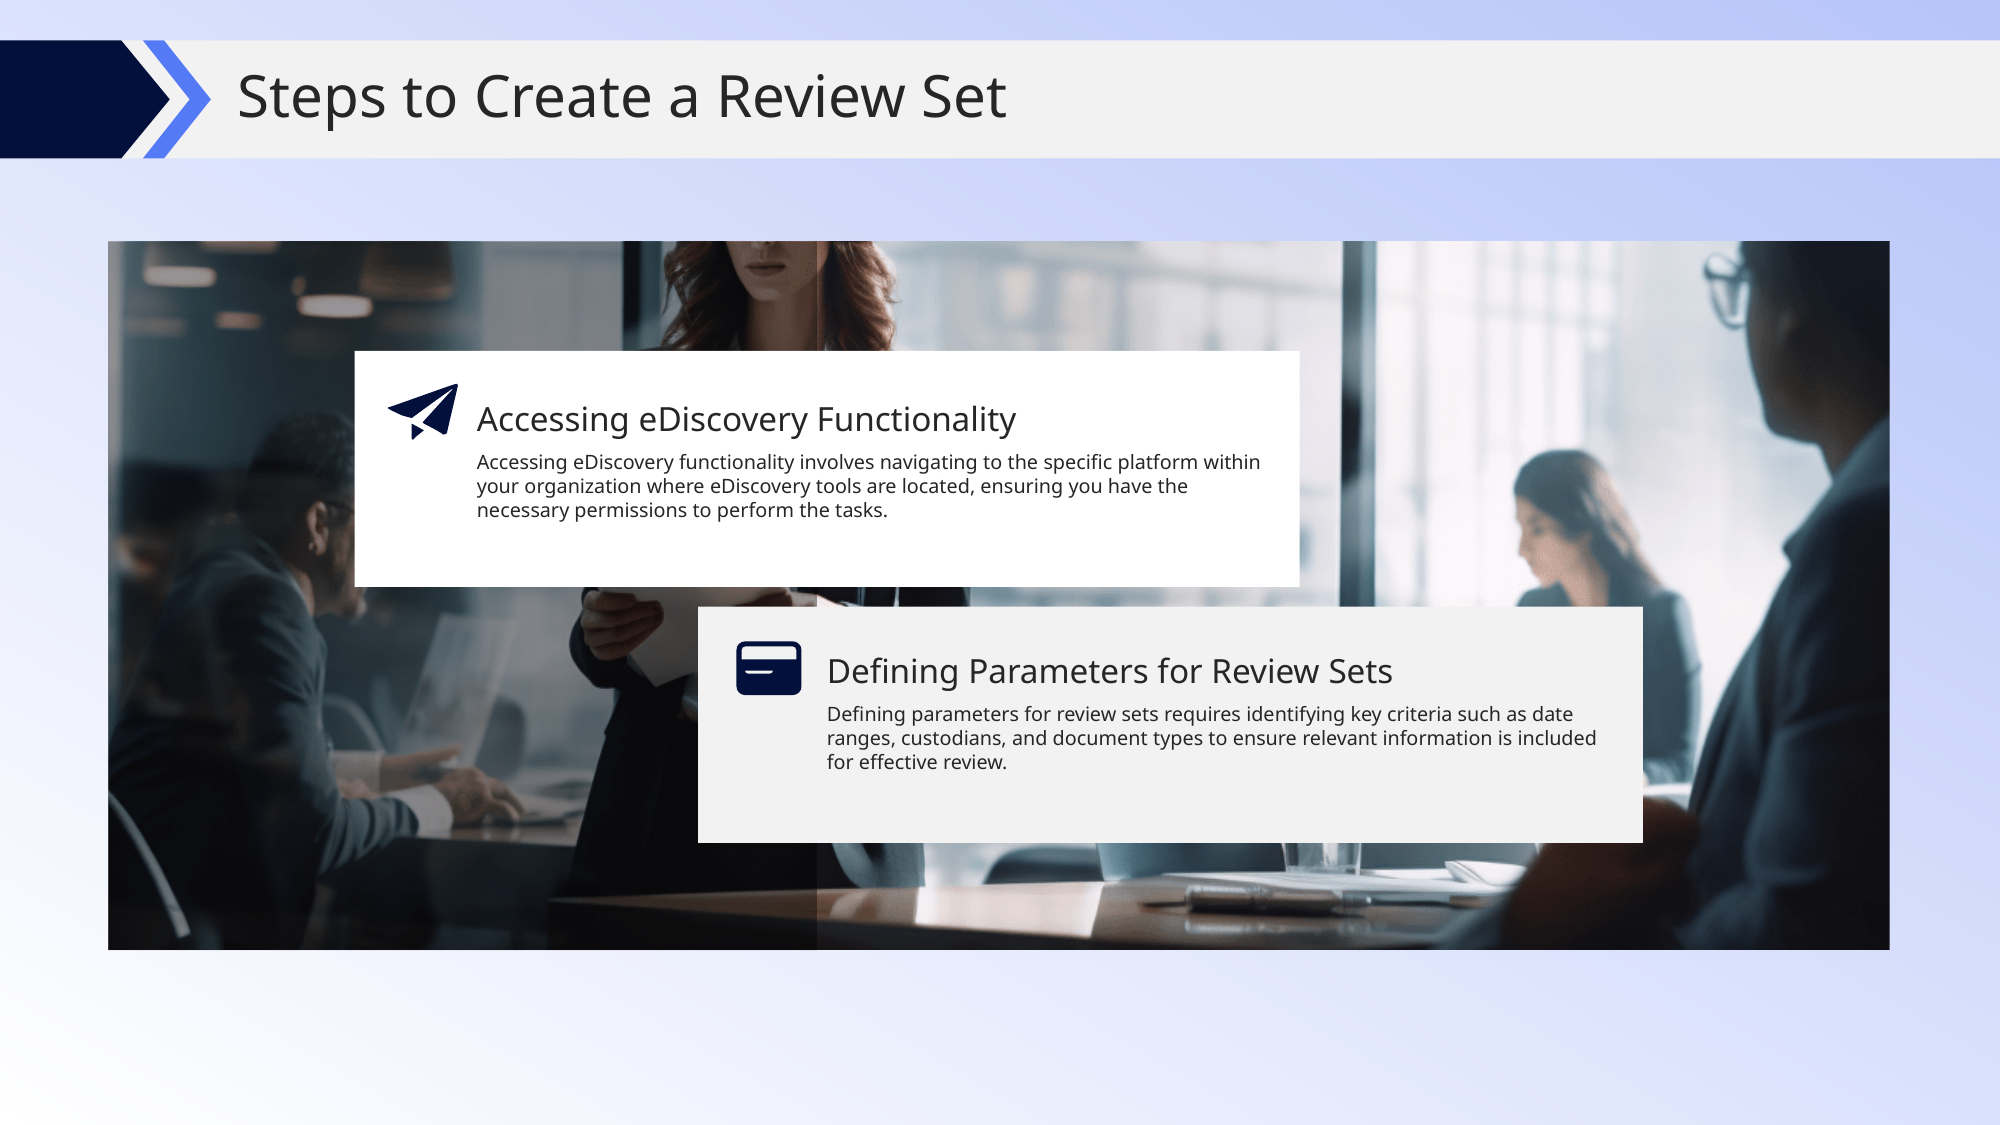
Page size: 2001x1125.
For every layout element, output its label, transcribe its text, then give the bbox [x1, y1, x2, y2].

text_box [0, 40, 170, 159]
text_box Accessing eDiscovery Functionality [476, 367, 1216, 438]
text_box [108, 241, 817, 951]
text_box Accessing eDiscovery functionality involves navigating to the specific platform within your organization where eDiscovery tools are located, ensuring you have the necessary permissions to perform the tasks. [476, 449, 1280, 580]
text_box [817, 241, 1890, 951]
text_box Steps to Create a Review Set [237, 58, 1939, 130]
text_box [387, 383, 458, 435]
text_box Defining Parameters for Review Sets [826, 619, 1565, 691]
text_box Defining parameters for review sets requires identifying key criteria such as date ranges, custodians, and document types to ensure relevant information is included for effective review. [826, 701, 1630, 832]
text_box [122, 40, 189, 159]
text_box [0, 0, 2000, 40]
text_box [736, 641, 802, 696]
text_box [0, 159, 2000, 1125]
text_box [165, 40, 2000, 159]
text_box [411, 423, 424, 440]
text_box [142, 40, 211, 159]
text_box [698, 606, 1643, 843]
text_box [354, 350, 1300, 587]
